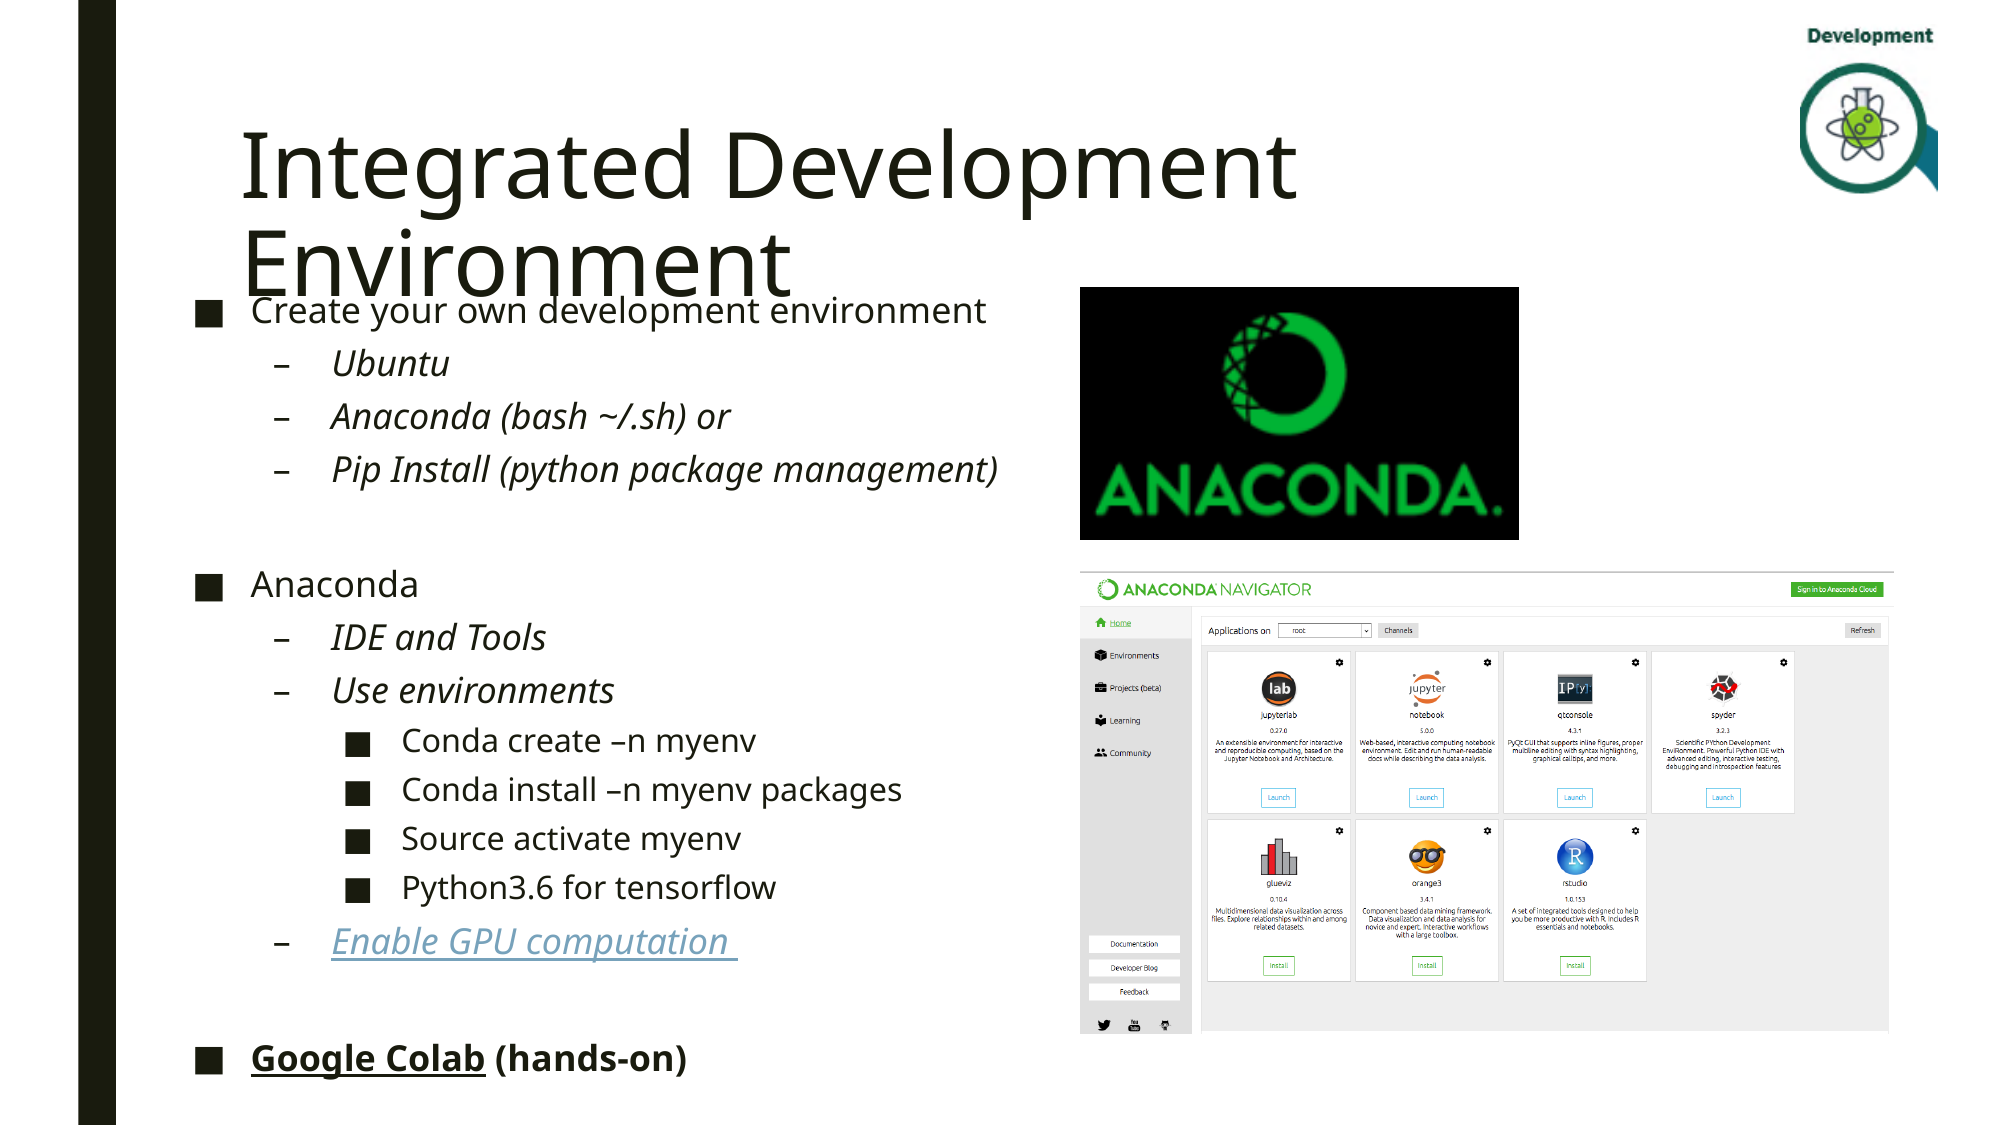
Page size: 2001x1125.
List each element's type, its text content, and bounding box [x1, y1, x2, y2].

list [1799, 24, 1938, 200]
title Integrated Development Environment [225, 112, 1800, 283]
picture [1080, 571, 1894, 1035]
picture [1080, 286, 1519, 540]
text_box Create your own development environment Ubuntu Anaconda (bash ~/.sh) or Pip Install (python package management) Anaconda IDE and Tools Use environments Conda create –n myenv Conda install –n myenv packages Source activate myenv Python3.6 for tensorflow Enable GPU computation Google Colab (hands-on) [177, 283, 1915, 1090]
